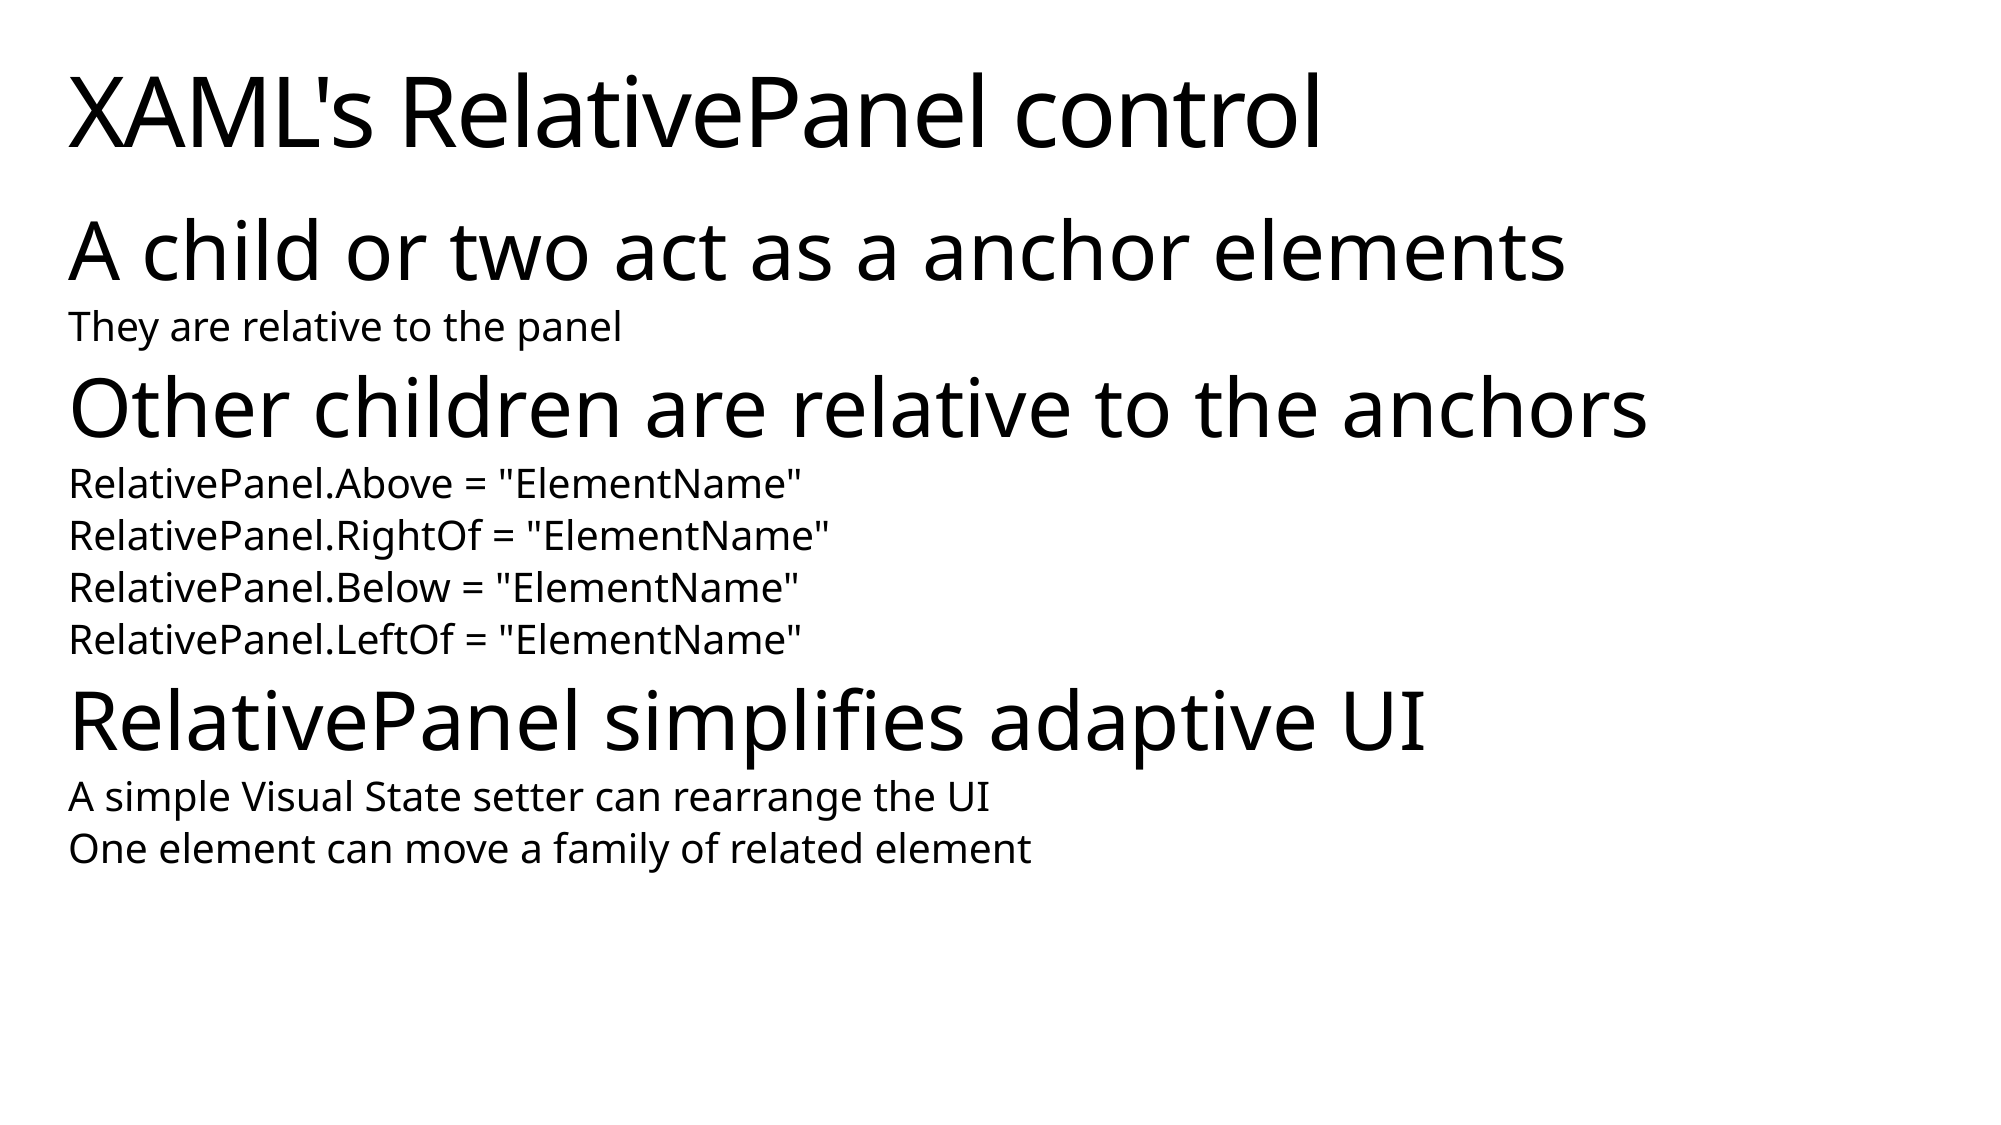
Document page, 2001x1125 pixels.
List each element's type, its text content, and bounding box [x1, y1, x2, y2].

title XAML's RelativePanel control [44, 47, 1957, 196]
list A child or two act as a anchor elements They are relative to the panel Other children are relative to the anchors RelativePanel.Above = "ElementName" RelativePanel.RightOf = "ElementName" RelativePanel.Below = "ElementName" RelativePanel.LeftOf = "ElementName" RelativePanel simplifies adaptive UI A simple Visual State setter can rearrange the UI One element can move a family of related element [44, 195, 1956, 914]
